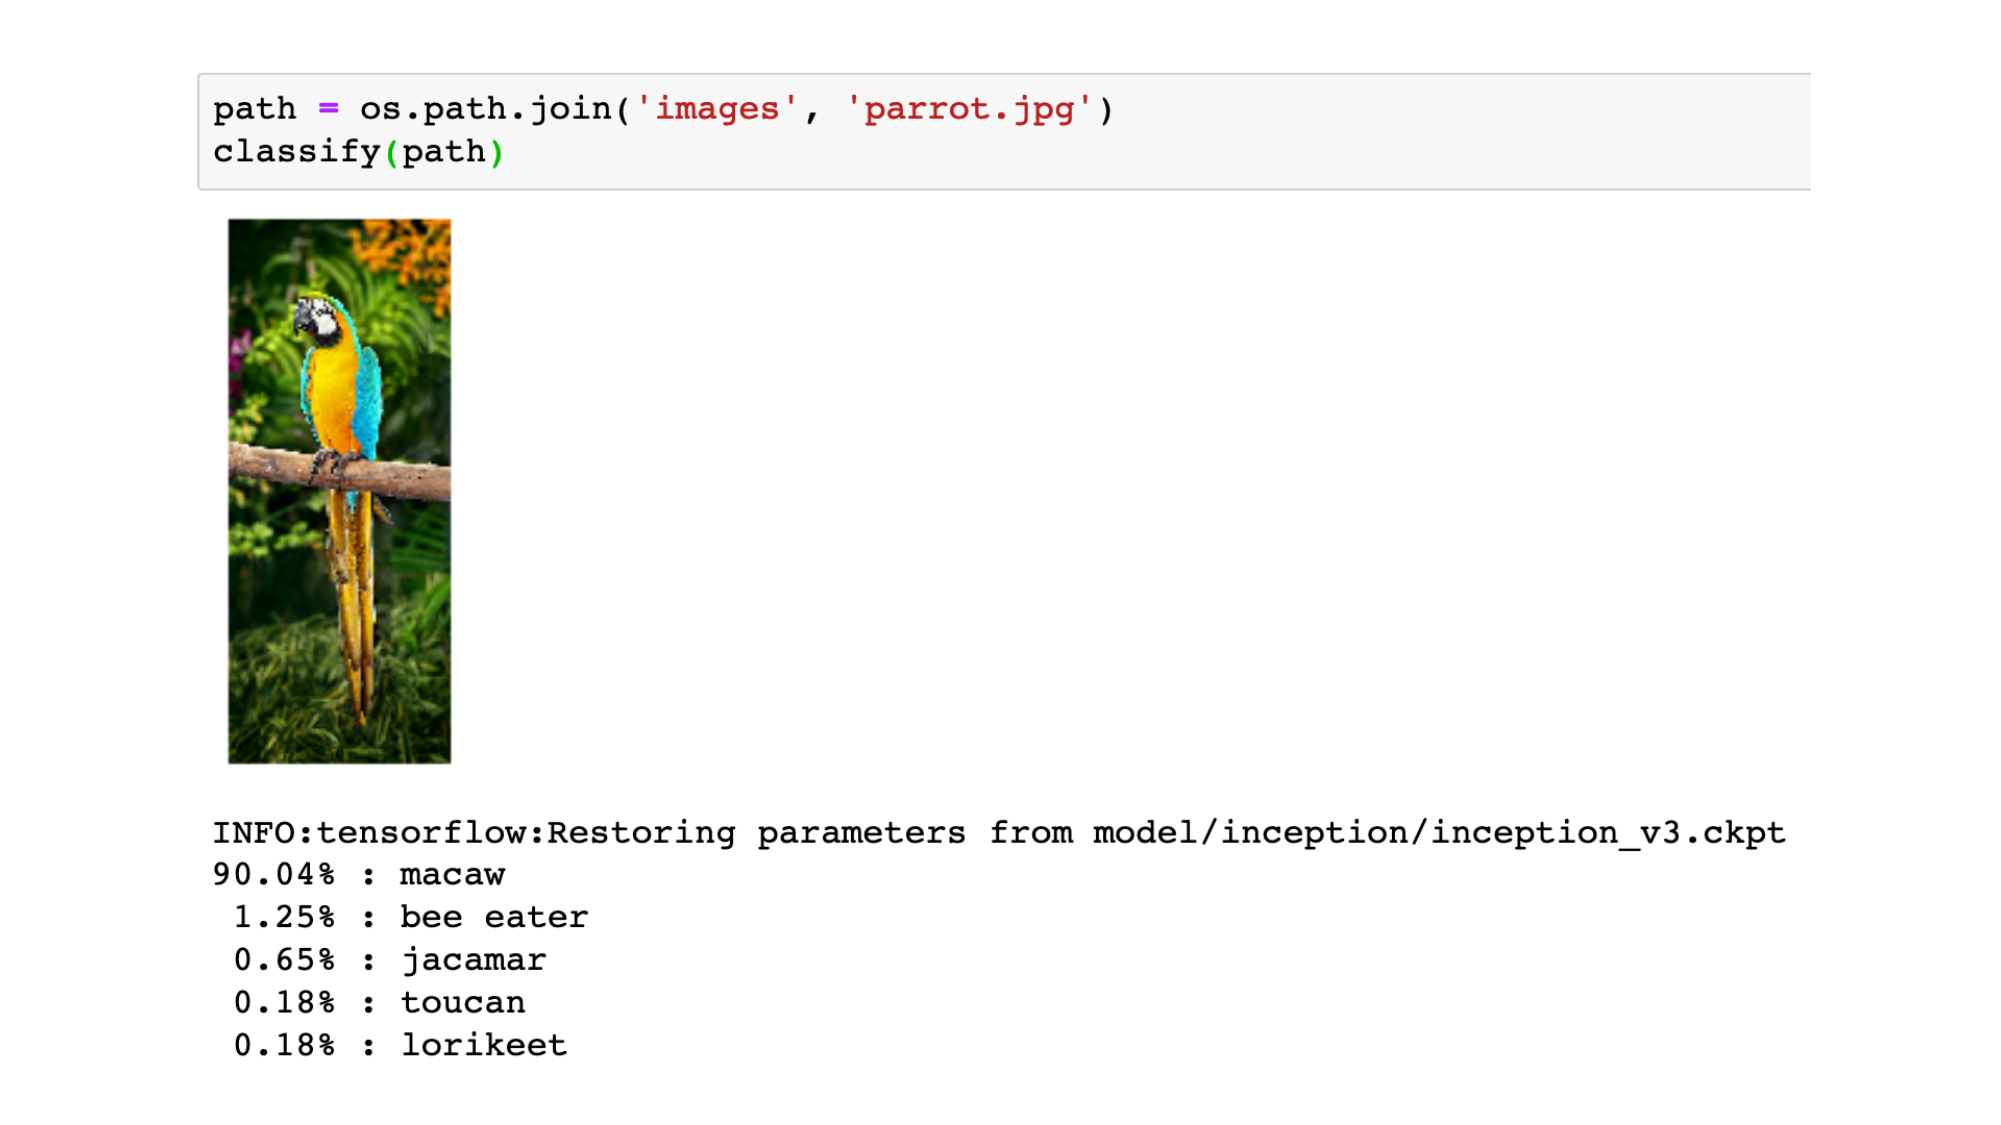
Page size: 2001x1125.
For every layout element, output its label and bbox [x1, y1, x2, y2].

picture [189, 51, 1811, 1073]
